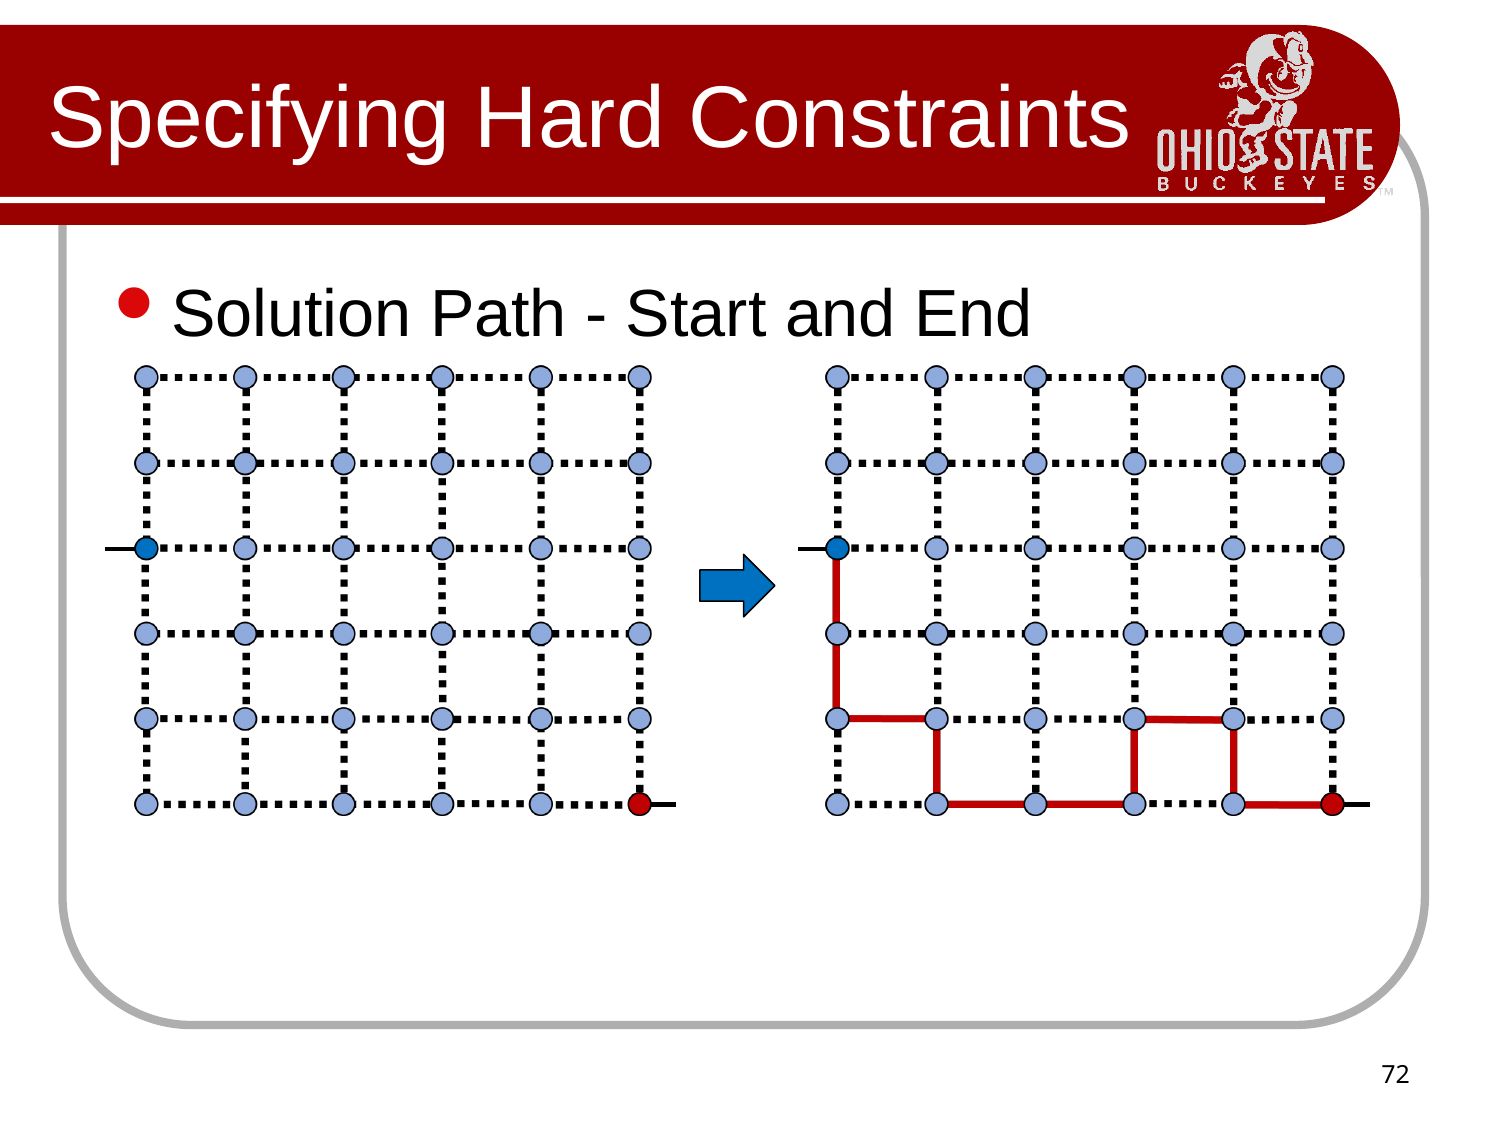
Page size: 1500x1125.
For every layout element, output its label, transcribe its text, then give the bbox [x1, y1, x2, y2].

list Solution Path - Start and End [99, 262, 1401, 988]
slide_number 72 [1074, 1024, 1426, 1101]
title Specifying Hard Constraints [31, 37, 1201, 188]
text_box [104, 365, 677, 816]
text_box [699, 365, 1370, 816]
